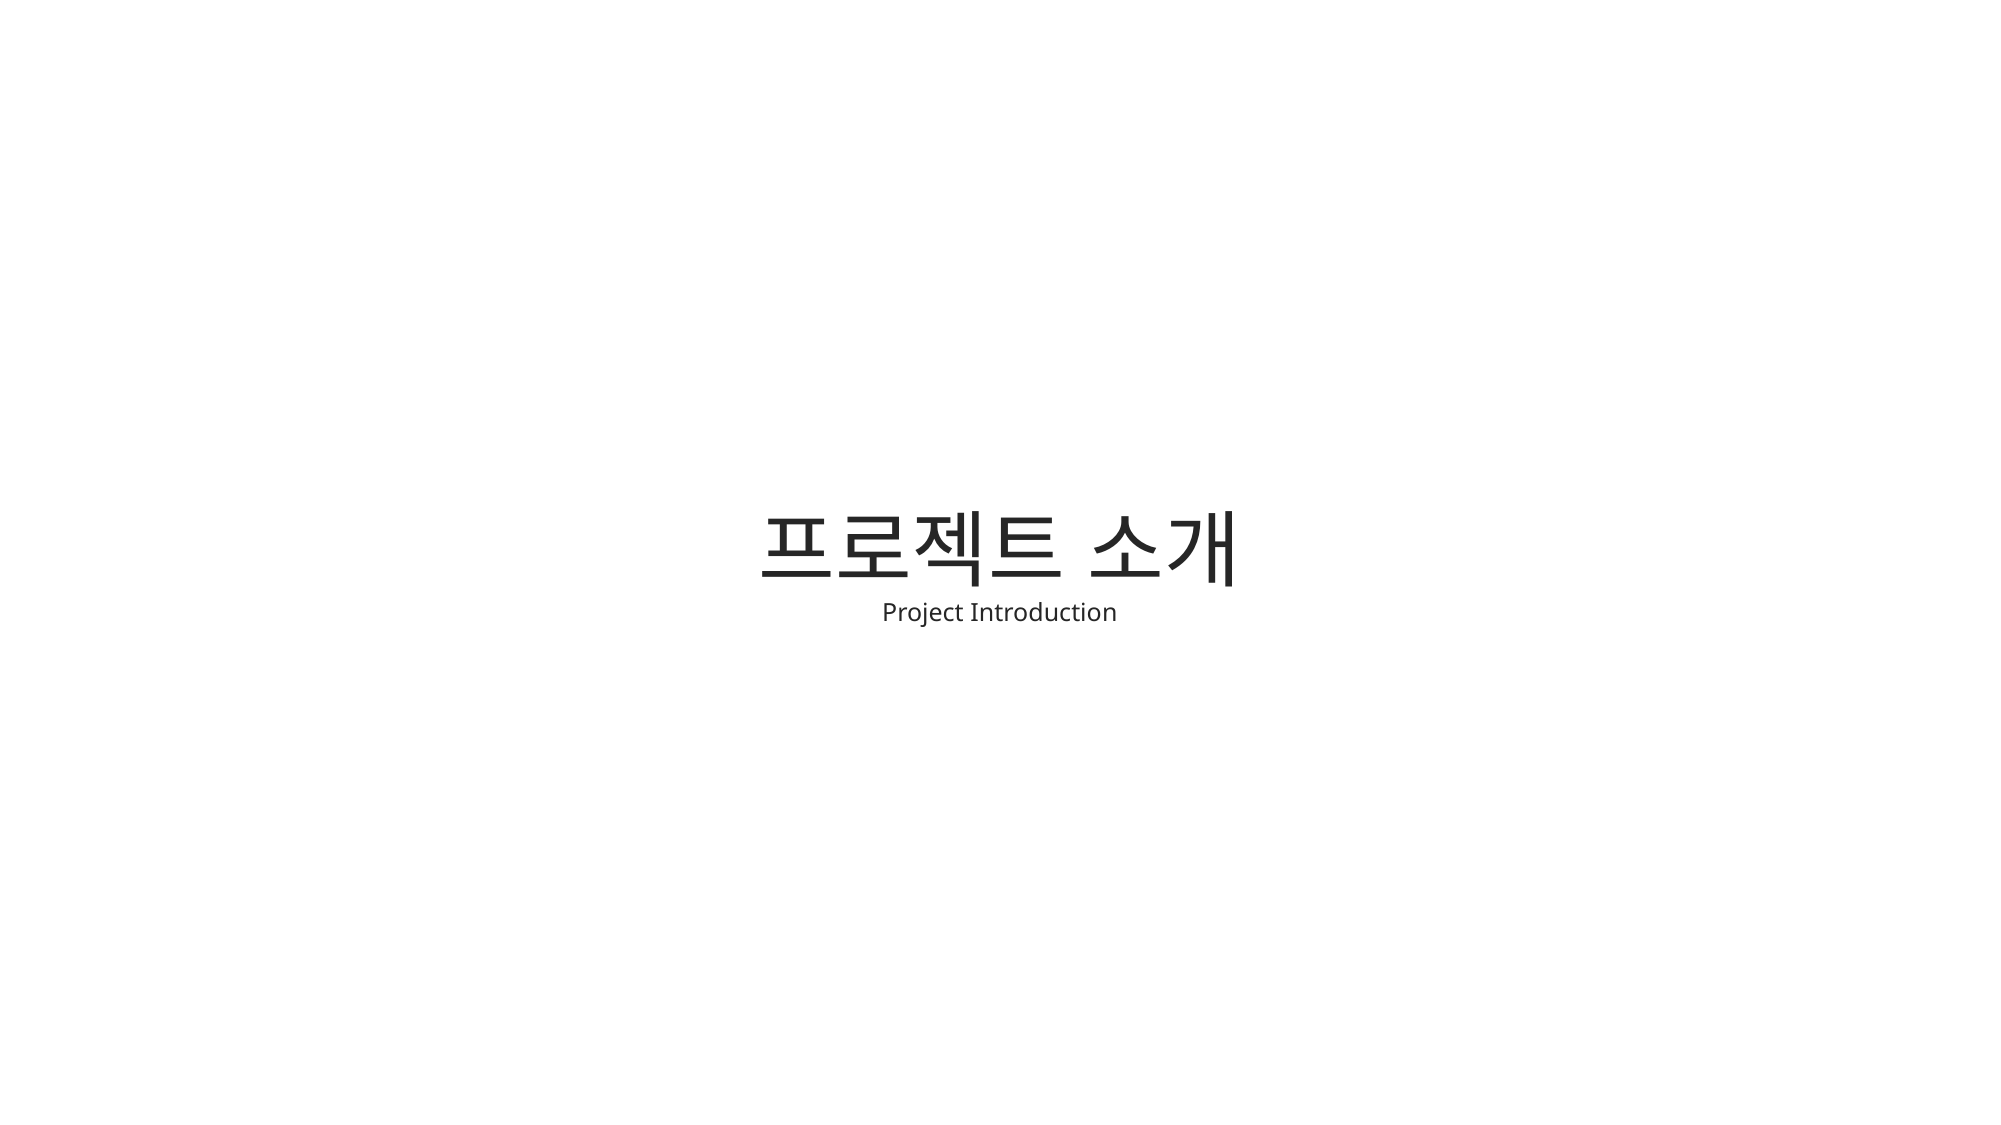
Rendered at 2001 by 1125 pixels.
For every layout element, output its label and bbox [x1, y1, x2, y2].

text_box [738, 489, 1262, 635]
